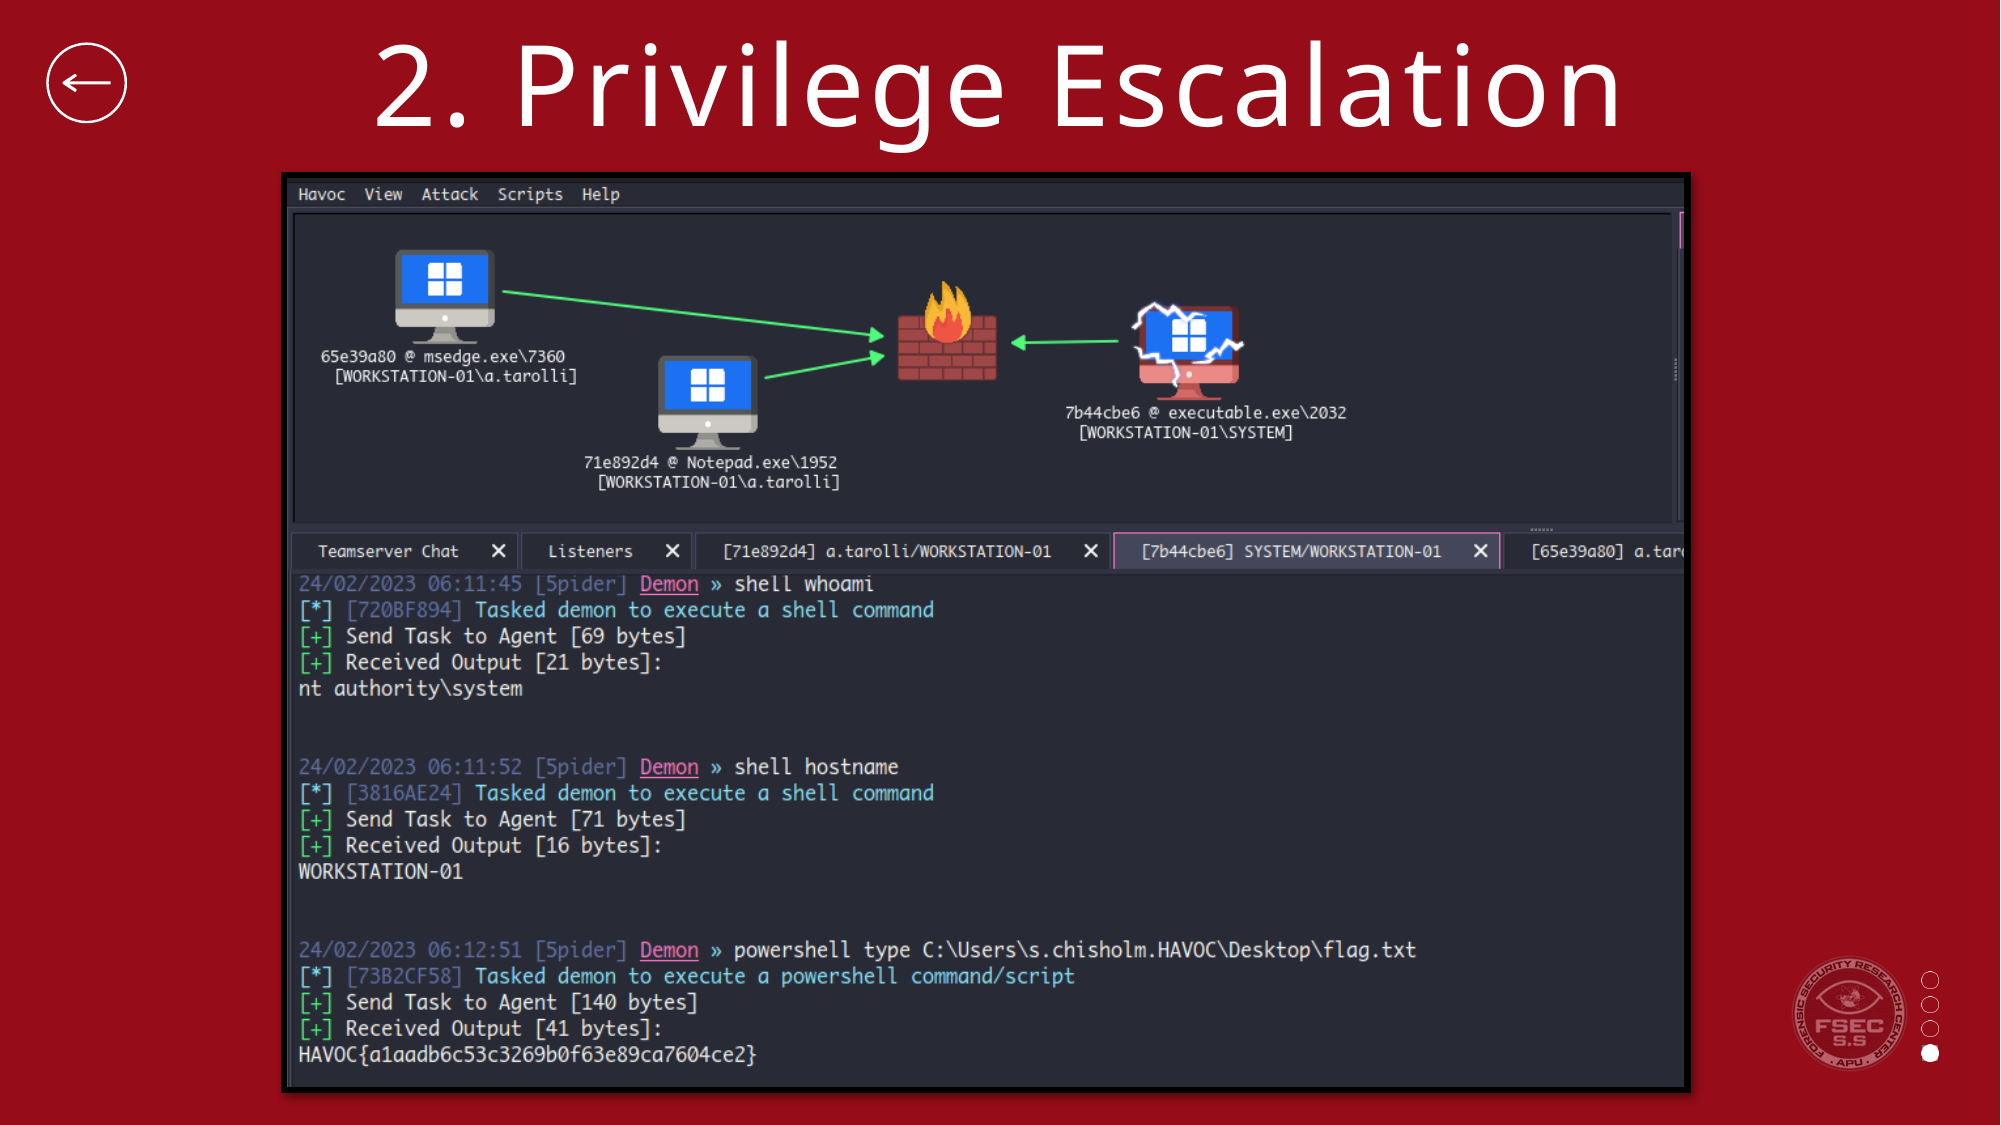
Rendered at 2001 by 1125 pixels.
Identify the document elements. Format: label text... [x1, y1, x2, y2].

picture [1921, 995, 1939, 1013]
picture [1921, 1044, 1939, 1062]
text_box [46, 42, 128, 124]
picture [1921, 971, 1939, 989]
picture [287, 178, 1685, 1087]
text_box 2. Privilege Escalation [323, 0, 1677, 149]
picture [1789, 953, 1910, 1074]
text_box [0, 0, 2000, 1125]
picture [1921, 1020, 1939, 1037]
